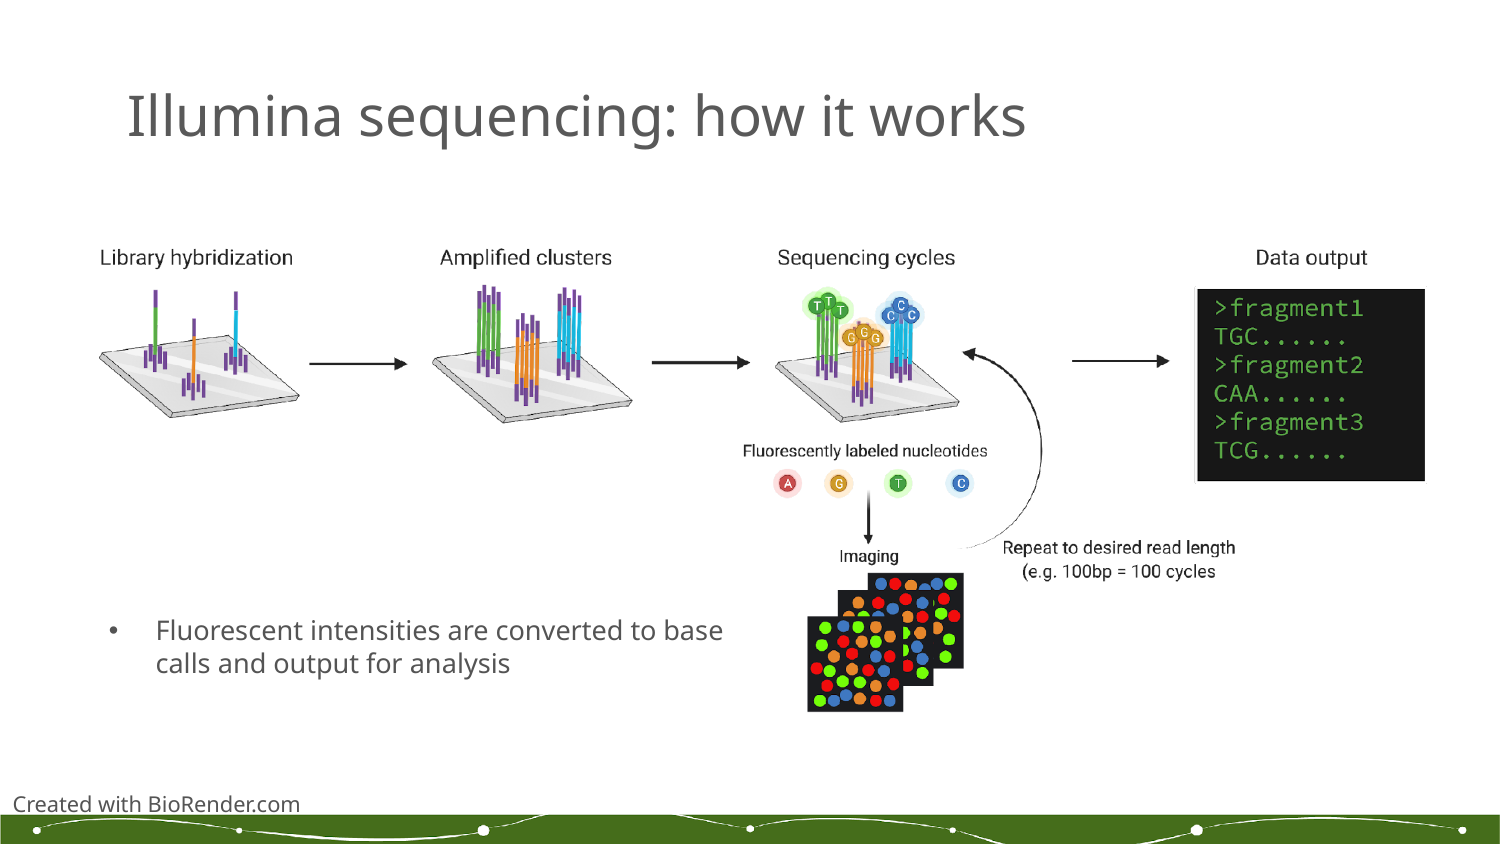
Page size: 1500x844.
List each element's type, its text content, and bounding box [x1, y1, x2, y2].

picture [50, 170, 1460, 729]
title Illumina sequencing: how it works [112, 48, 1397, 156]
text_box Created with BioRender.com [0, 783, 388, 825]
picture [0, 814, 1500, 844]
